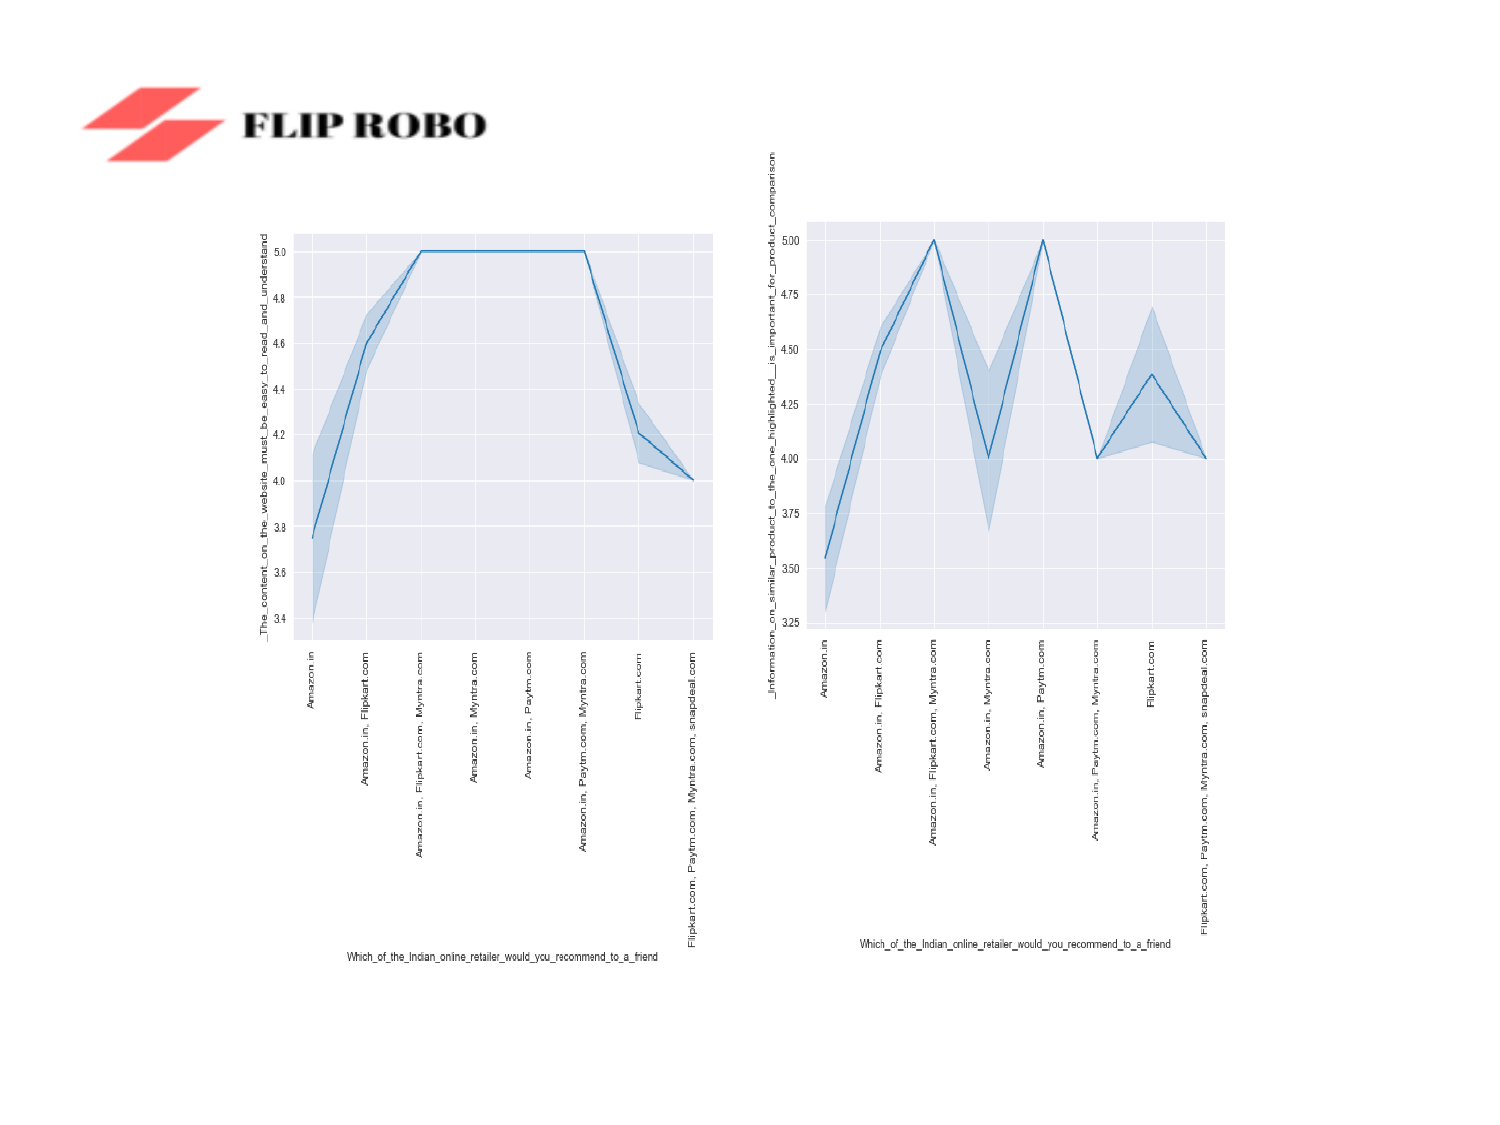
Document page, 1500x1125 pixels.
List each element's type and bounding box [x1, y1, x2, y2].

picture [64, 66, 731, 981]
picture [759, 144, 1324, 981]
